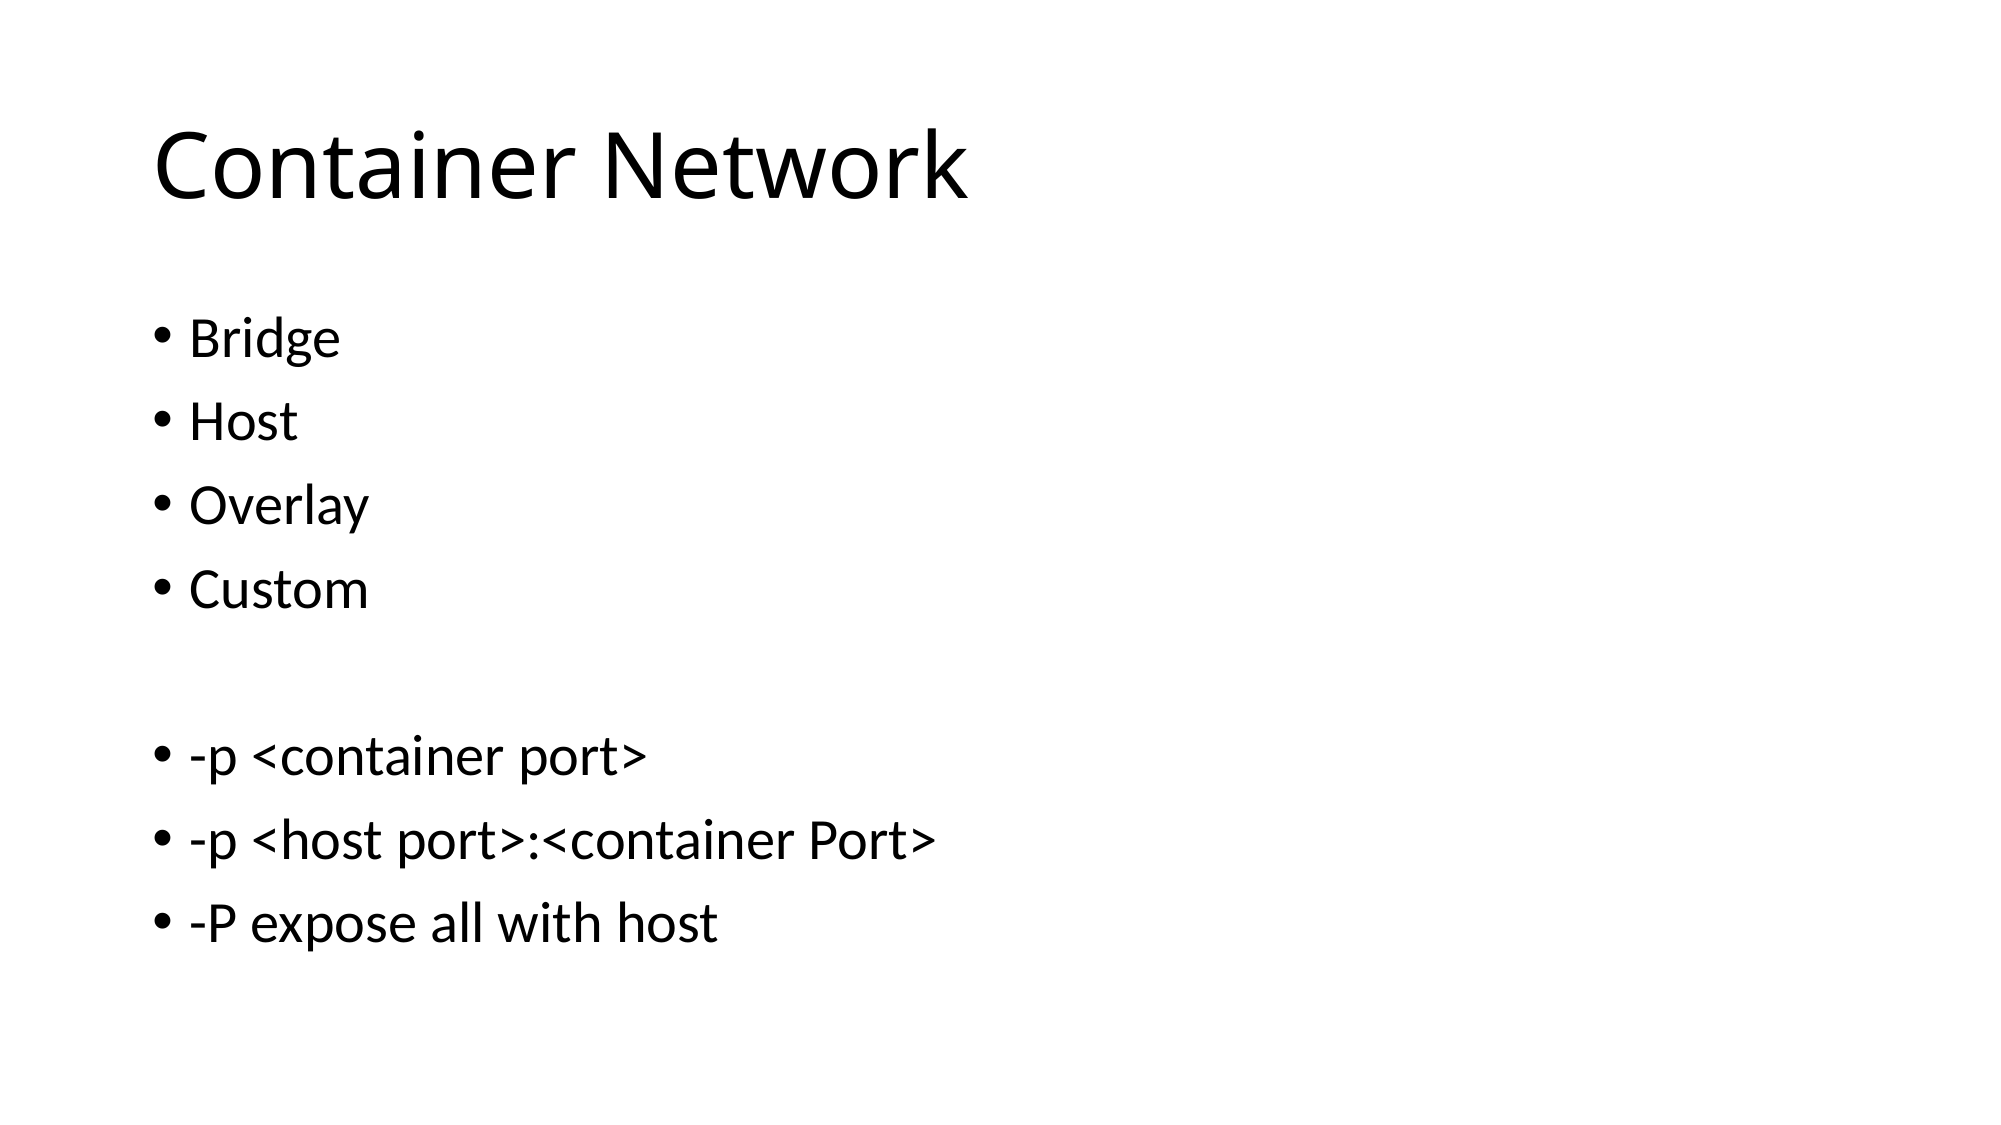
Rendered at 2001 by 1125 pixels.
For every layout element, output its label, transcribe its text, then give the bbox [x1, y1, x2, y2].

title Container Network [137, 59, 1863, 278]
list Bridge Host Overlay Custom -p <container port> -p <host port>:<container Port> -P expose all with host [137, 299, 1863, 1014]
